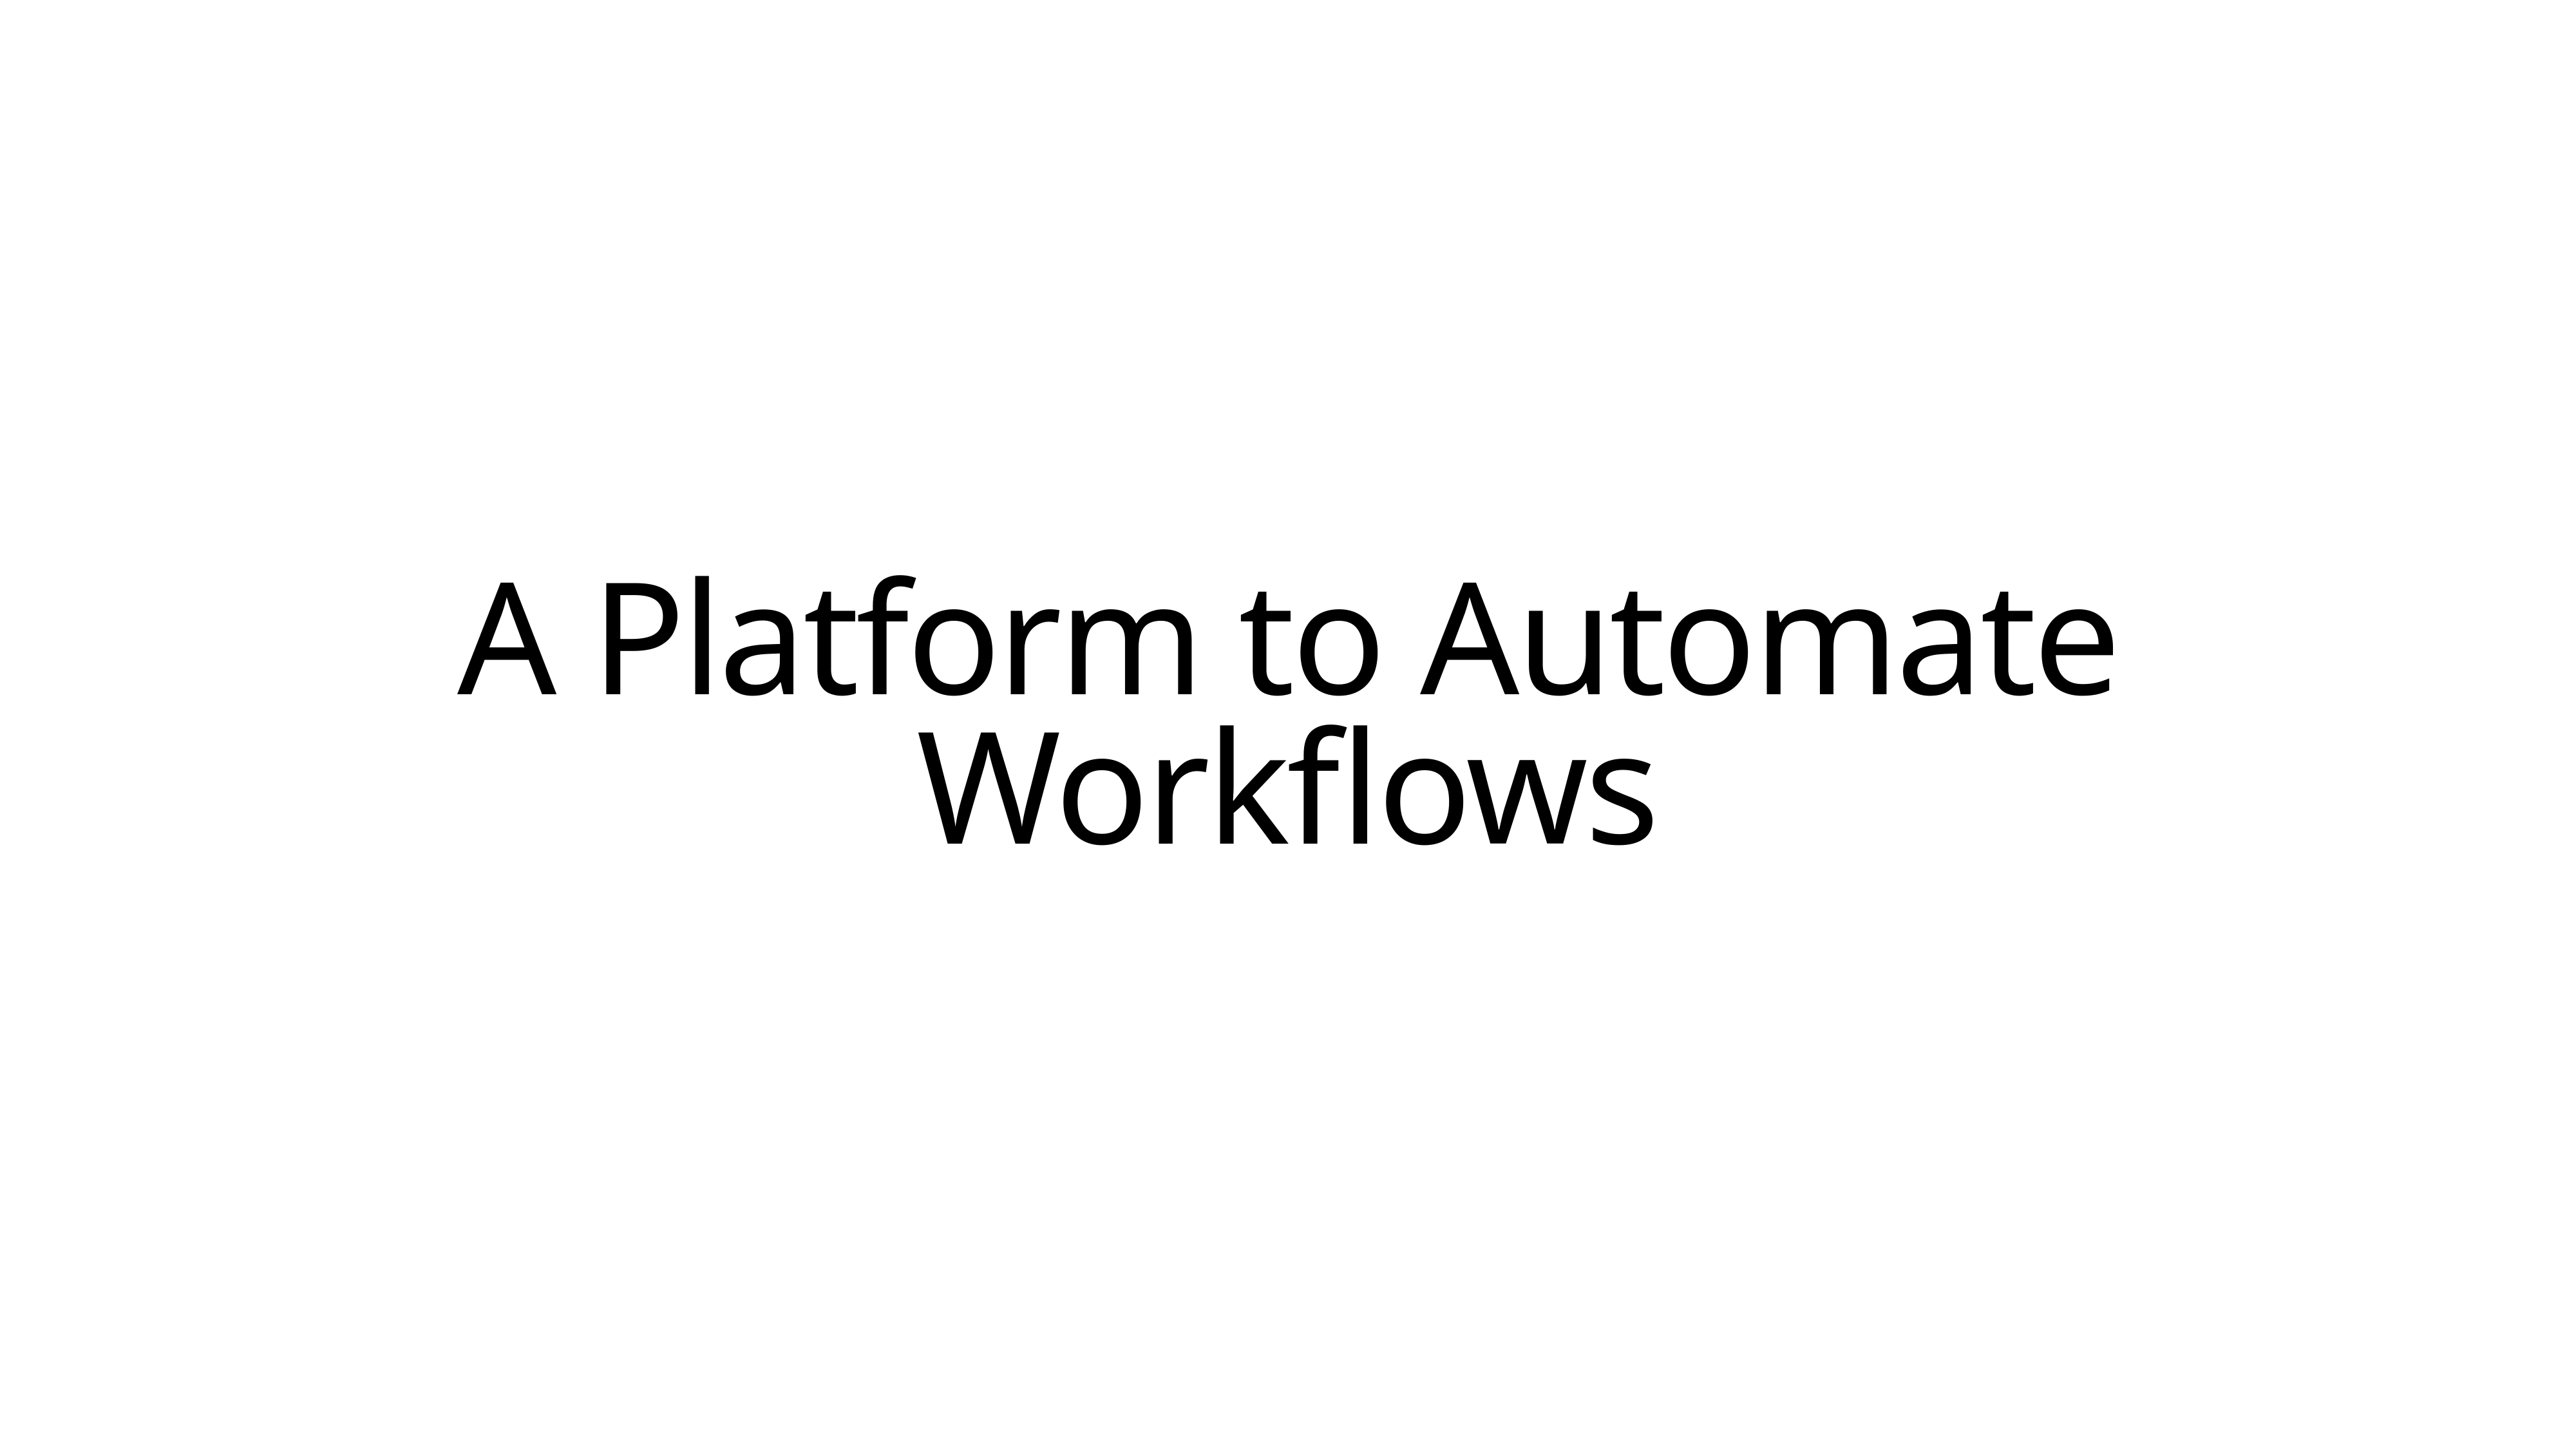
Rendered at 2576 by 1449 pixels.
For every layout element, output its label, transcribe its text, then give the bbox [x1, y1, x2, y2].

list A Platform to Automate Workflows [127, 519, 2449, 930]
